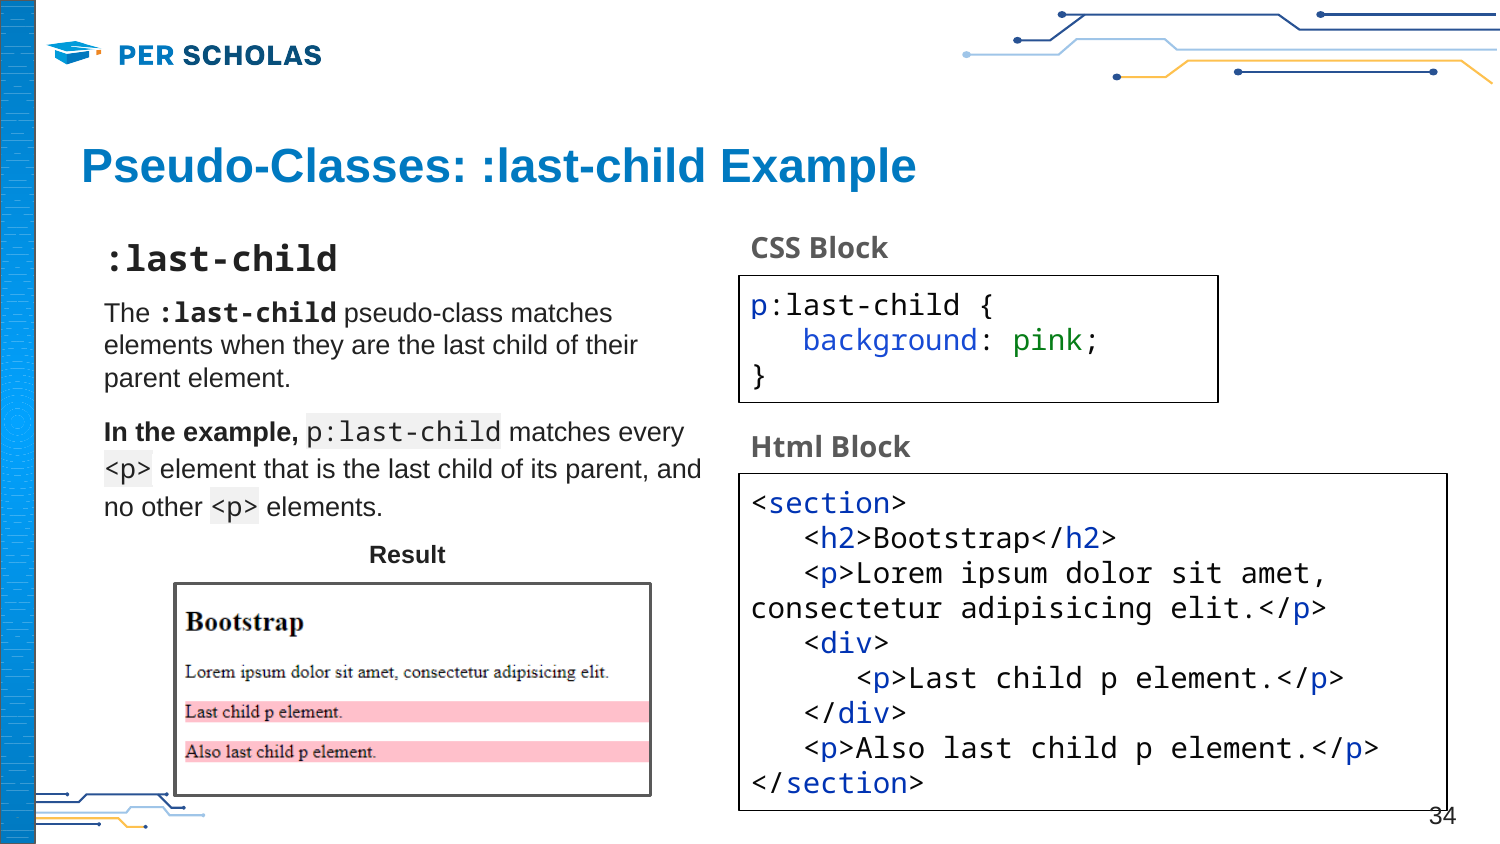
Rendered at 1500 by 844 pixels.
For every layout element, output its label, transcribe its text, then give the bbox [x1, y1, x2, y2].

text_box p:last-child { background: pink; } [739, 275, 1219, 403]
text_box Html Block [739, 416, 1109, 475]
title Pseudo-Classes: :last-child Example [69, 119, 1402, 207]
picture [36, 17, 339, 83]
text_box :last-child The :last-child pseudo-class matches elements when they are the last child of their parent element. In the example, p:last-child matches every <p> element that is the last child of its parent, and no other <p> elements. Result [92, 218, 723, 732]
text_box CSS Block [739, 218, 1109, 276]
picture [176, 585, 649, 795]
text_box <section> <h2>Bootstrap</h2> <p>Lorem ipsum dolor sit amet, consectetur adipisicing elit.</p> <div> <p>Last child p element.</p> </div> <p>Also last child p element.</p> </section> [739, 473, 1448, 811]
slide_number ‹#› [1395, 768, 1491, 836]
